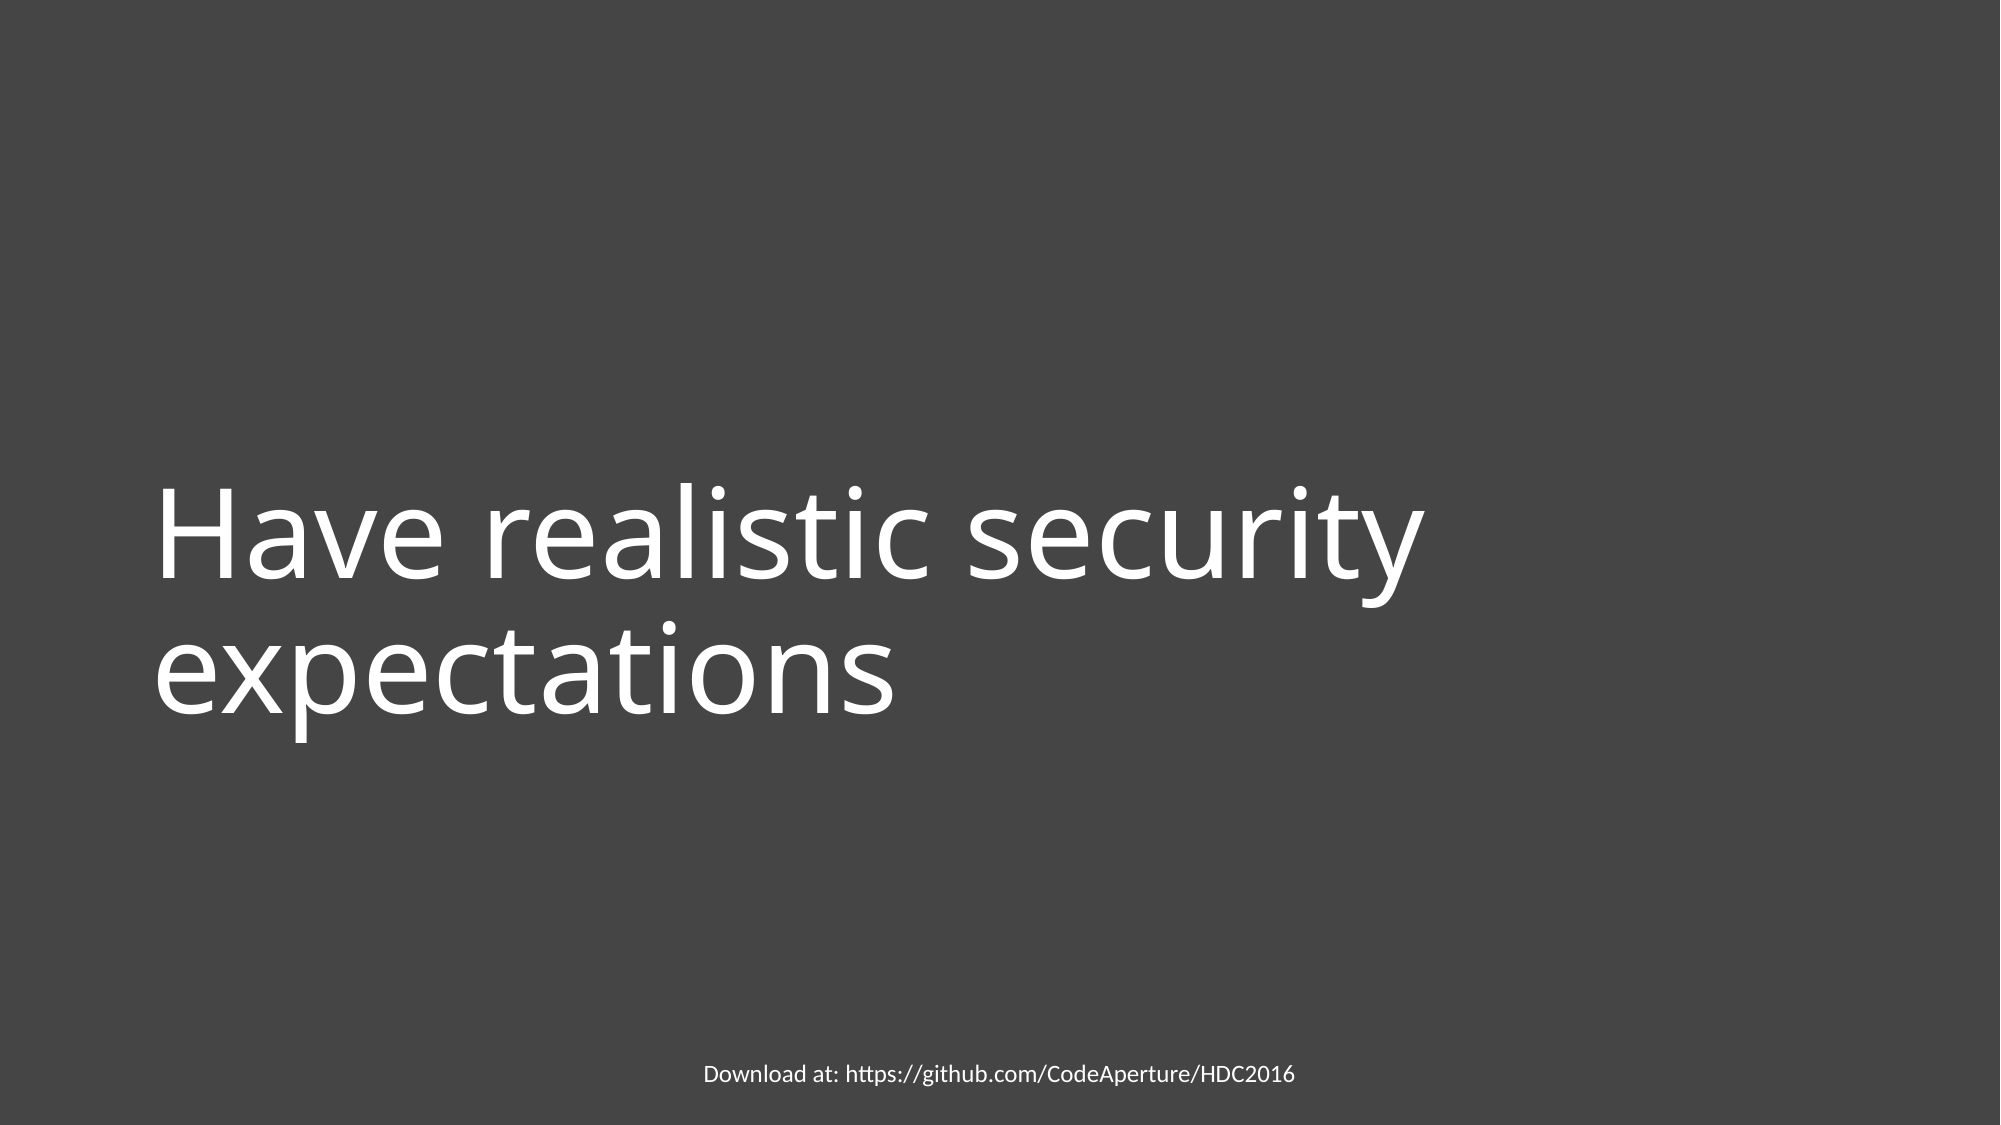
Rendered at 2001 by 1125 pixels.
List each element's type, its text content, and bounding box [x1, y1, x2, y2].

footer Download at: https://github.com/CodeAperture/HDC2016 [662, 1042, 1338, 1103]
title Have realistic security expectations [136, 280, 1862, 749]
